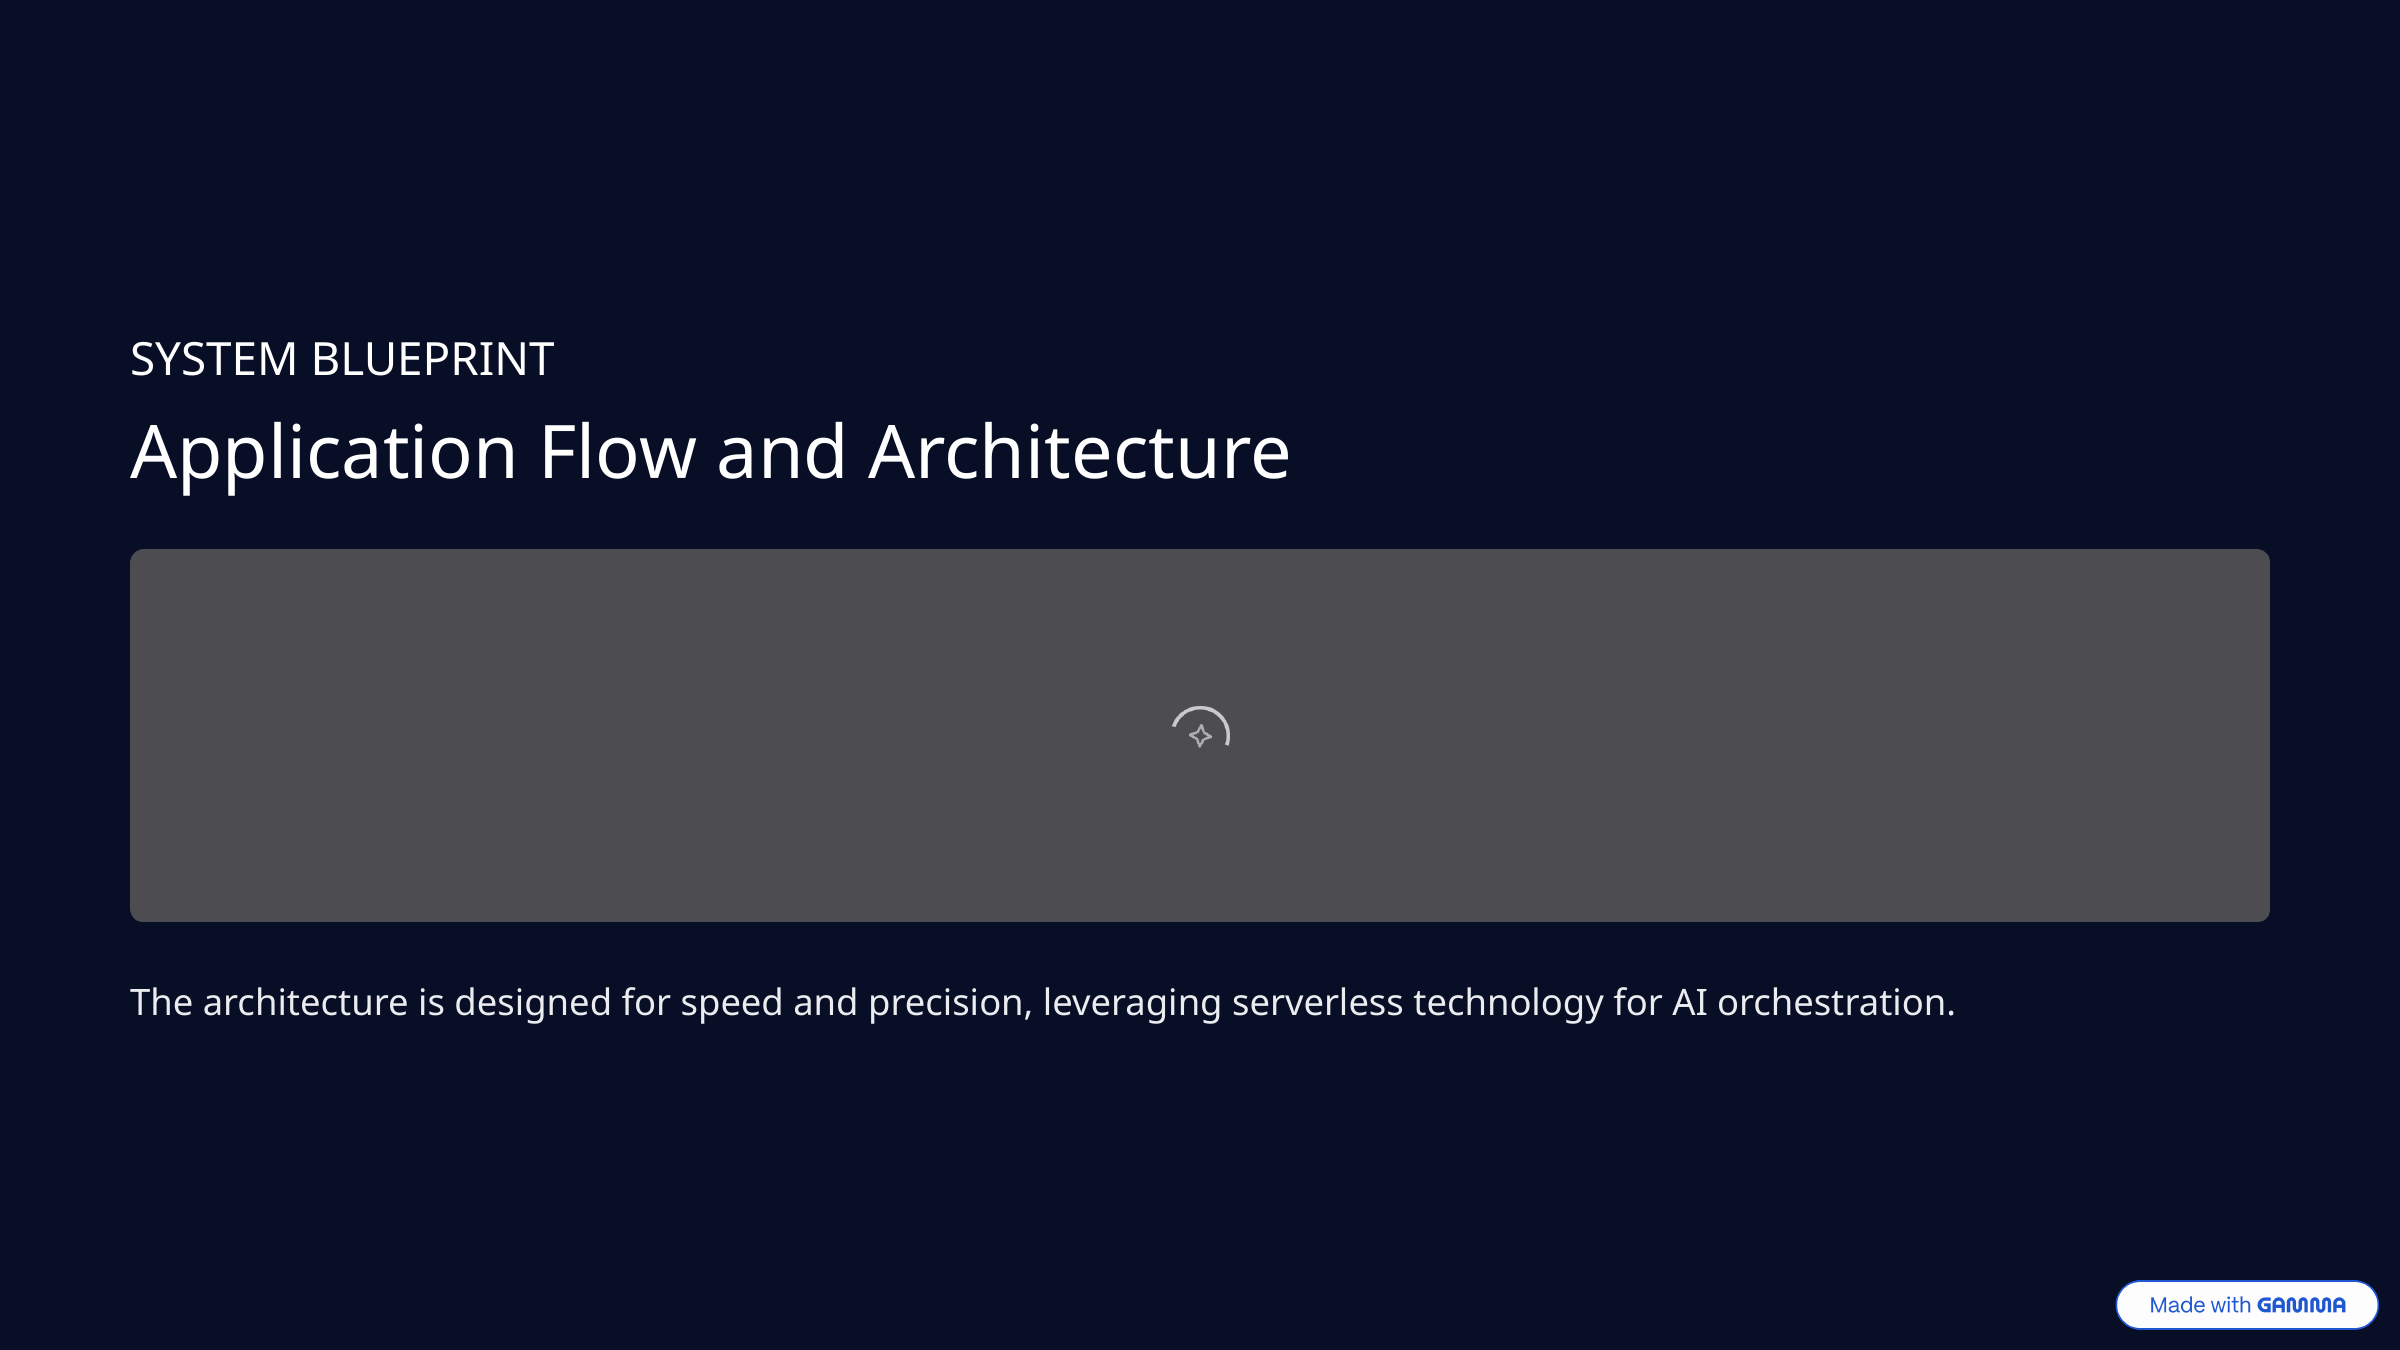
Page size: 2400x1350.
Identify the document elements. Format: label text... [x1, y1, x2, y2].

text_box SYSTEM BLUEPRINT [130, 327, 609, 386]
picture [2106, 1271, 2389, 1339]
text_box The architecture is designed for speed and precision, leveraging serverless technology for AI orchestration. [130, 963, 2270, 1023]
picture [130, 549, 2270, 922]
text_box Application Flow and Architecture [130, 400, 1349, 494]
